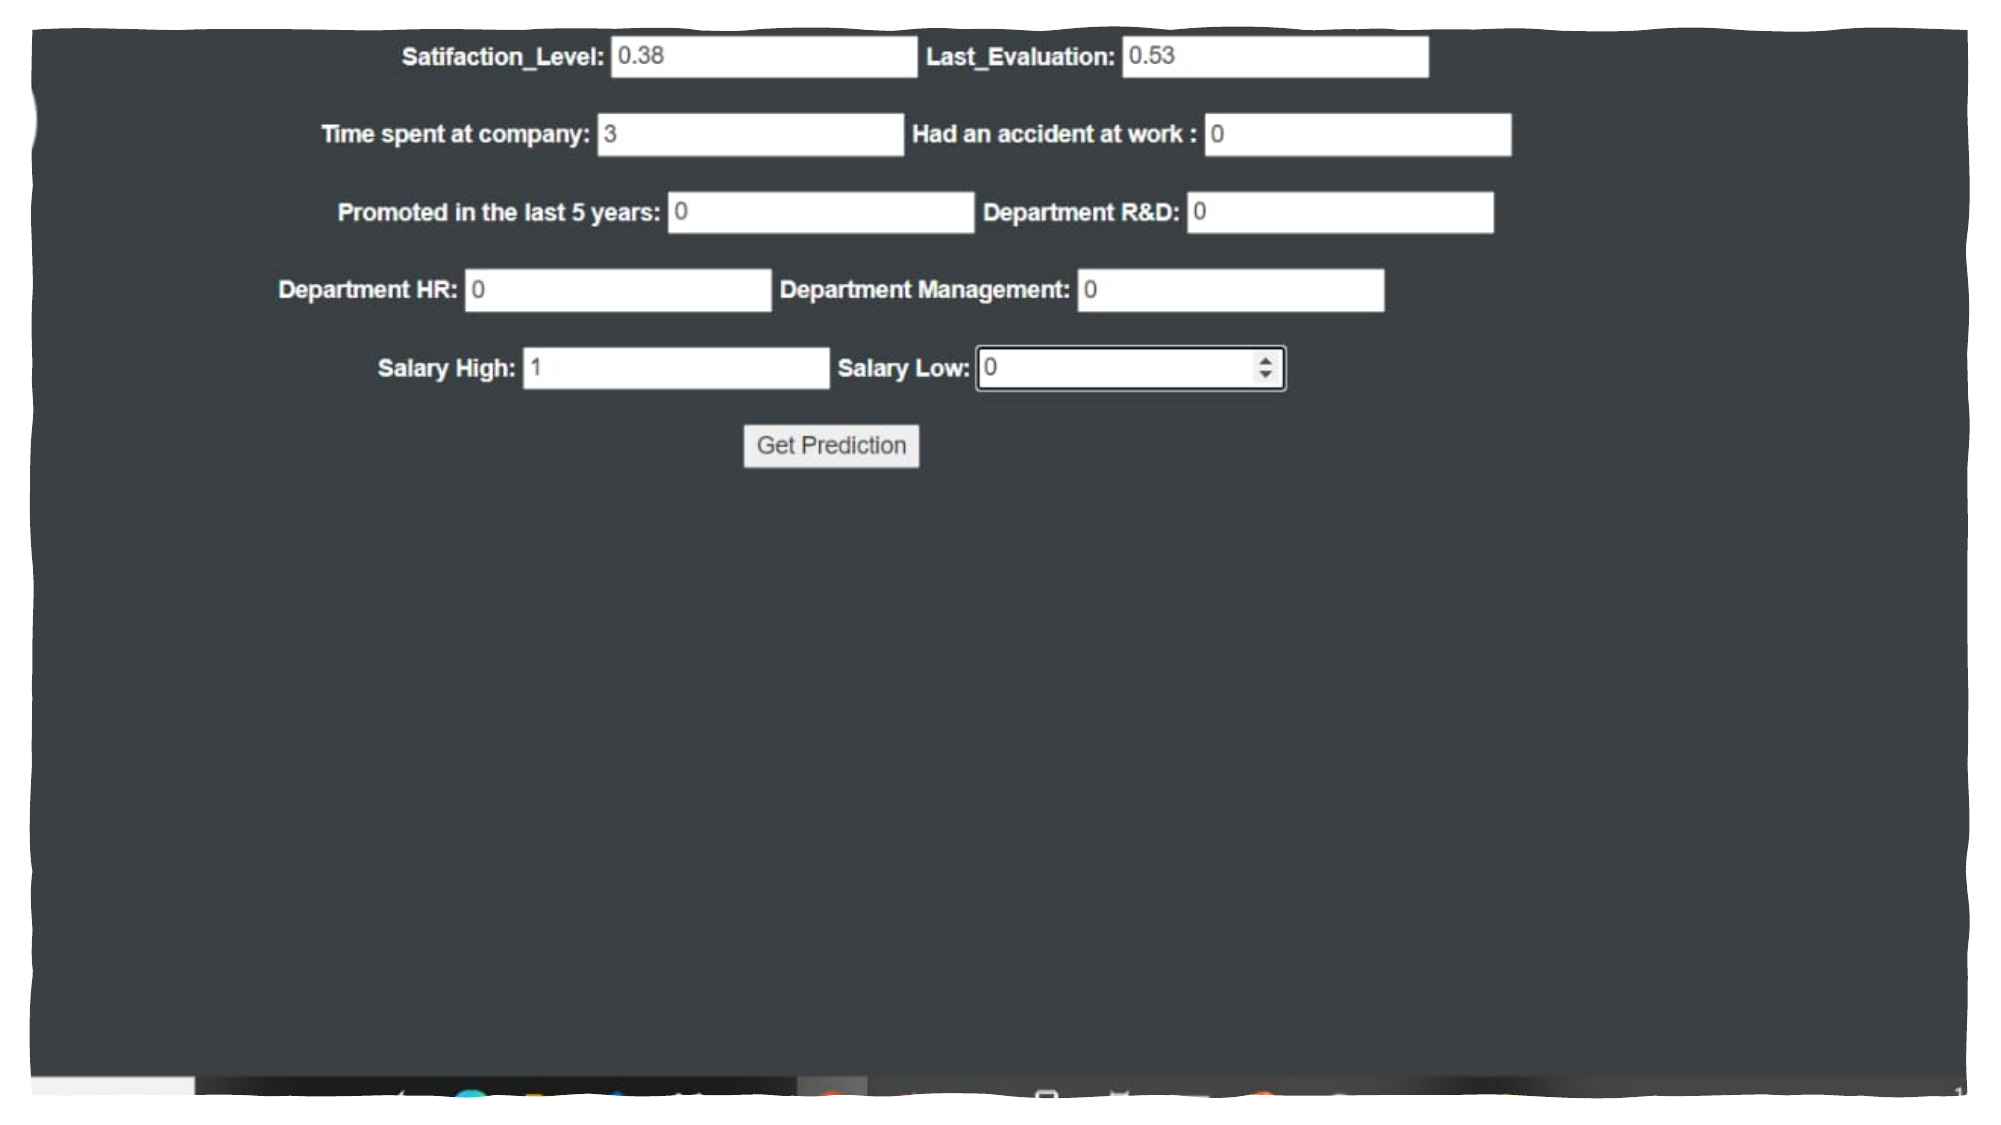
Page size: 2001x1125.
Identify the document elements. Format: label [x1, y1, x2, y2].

text_box [0, 0, 2000, 1125]
picture [29, 26, 1970, 1099]
